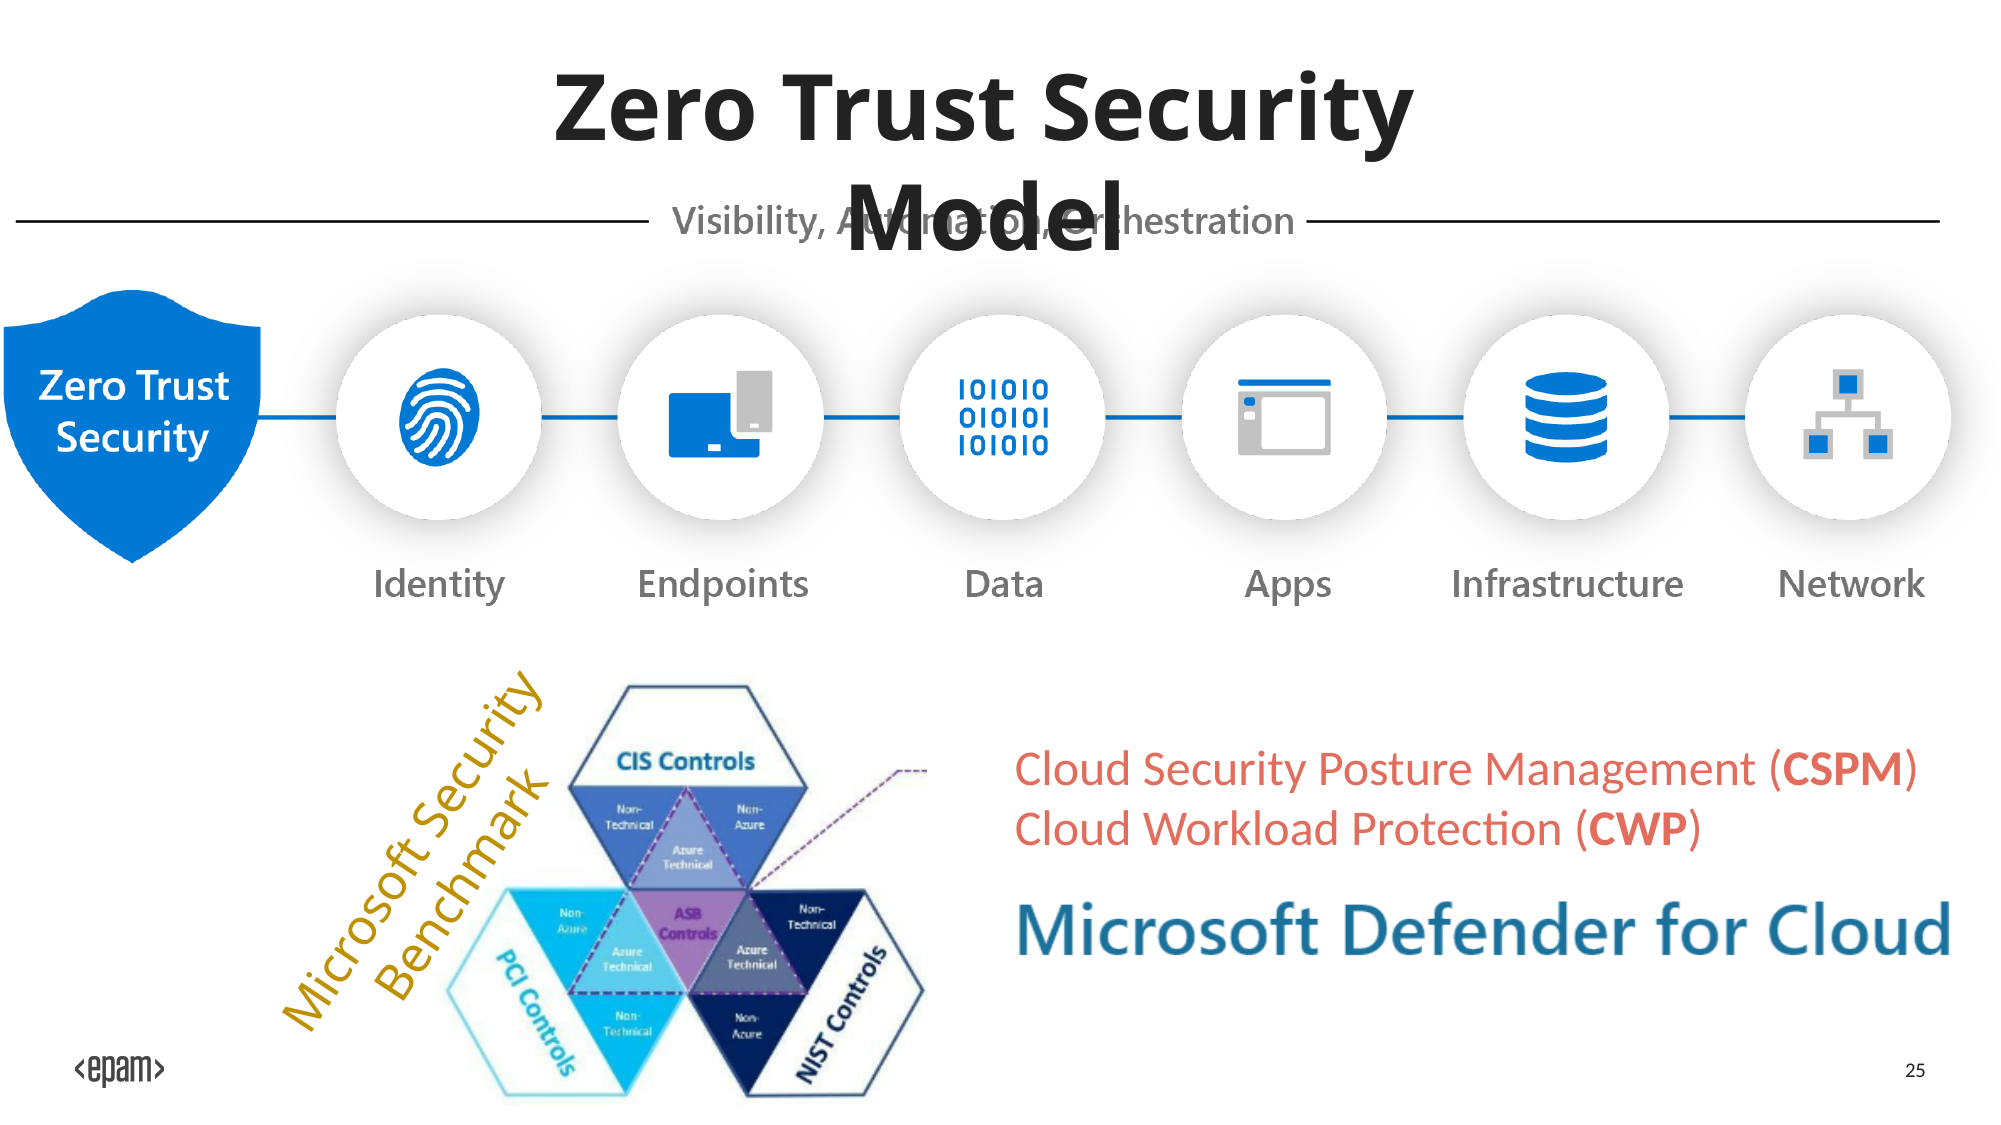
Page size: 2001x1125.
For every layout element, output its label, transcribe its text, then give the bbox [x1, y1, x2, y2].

text_box Zero Trust Security Model [411, 41, 1559, 171]
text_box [999, 727, 2000, 965]
picture [3, 171, 2000, 628]
picture [75, 1056, 164, 1088]
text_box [355, 619, 927, 1113]
